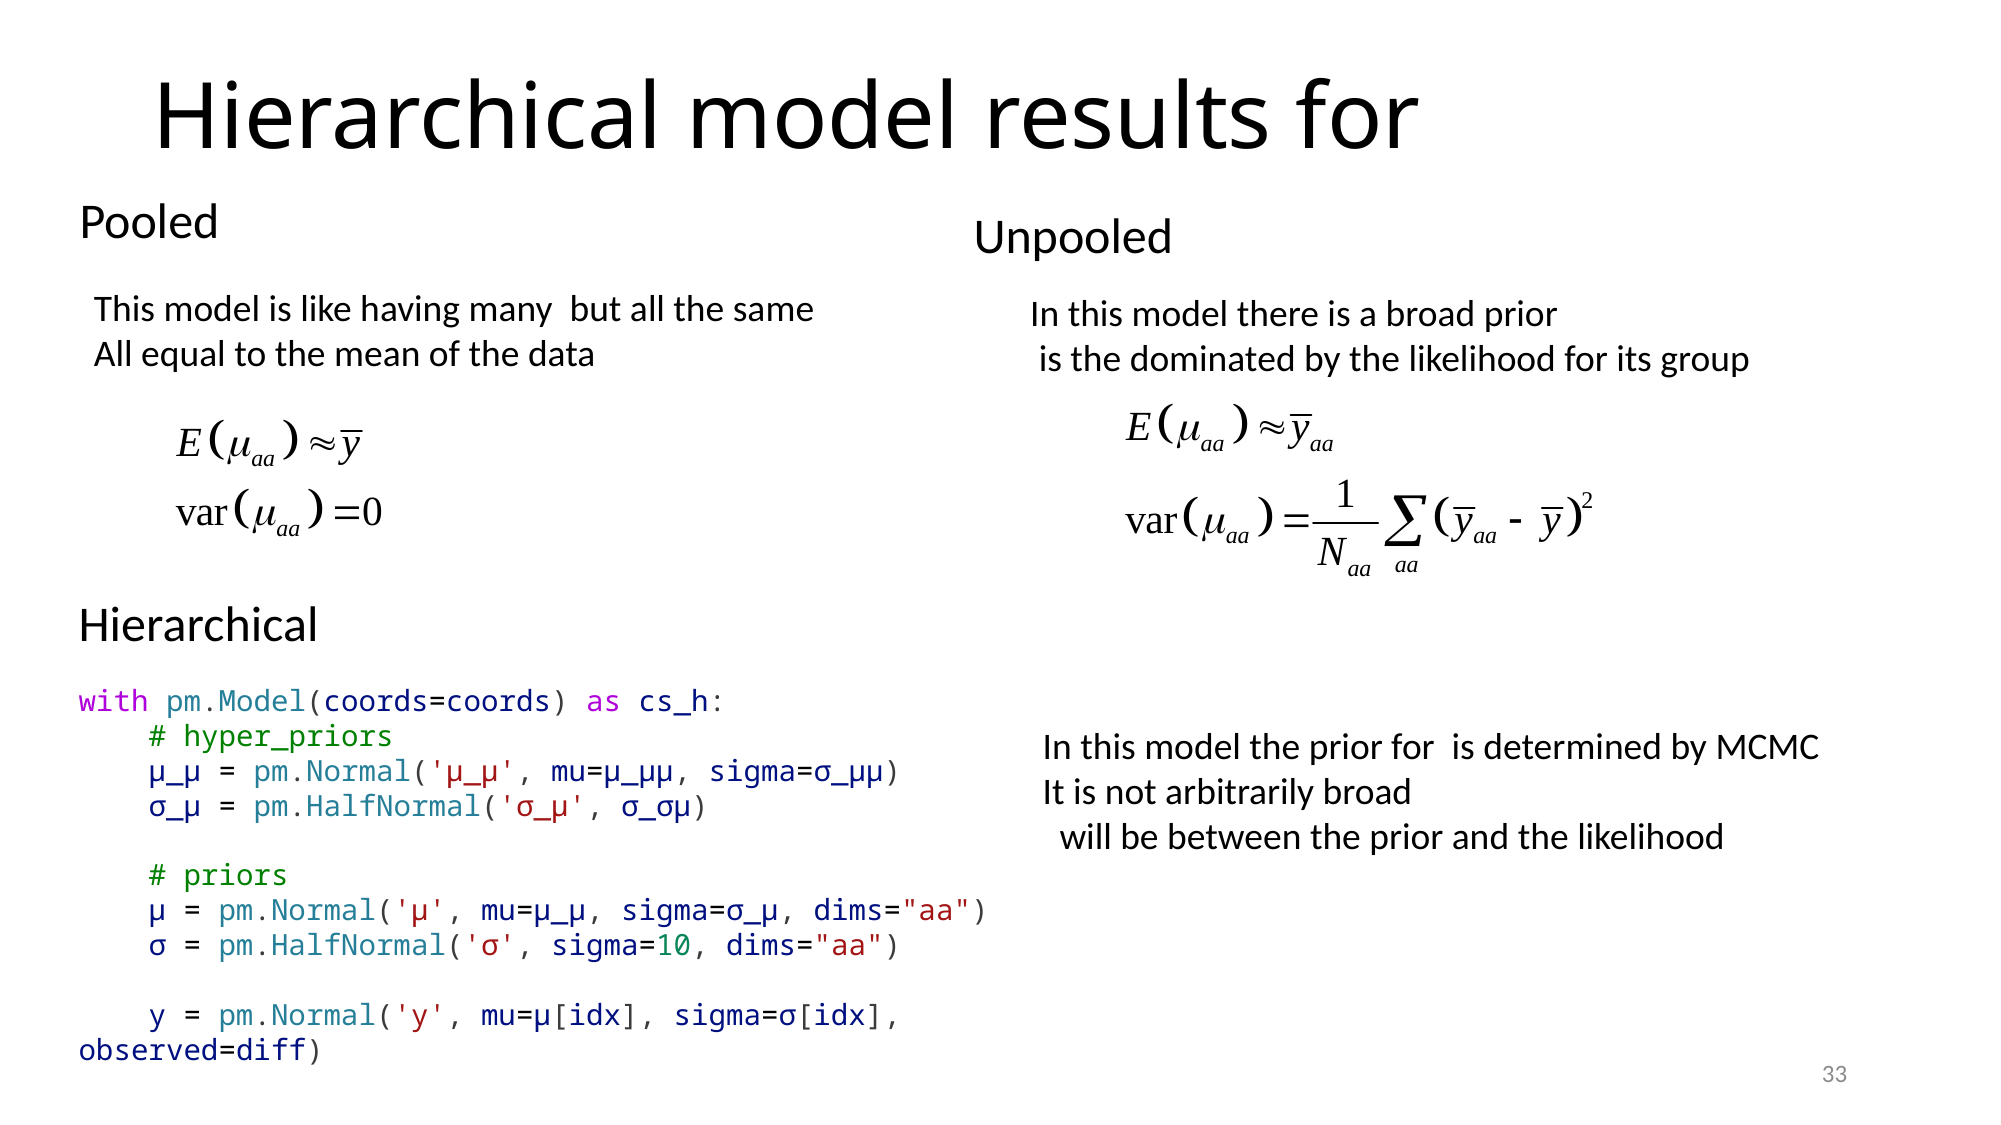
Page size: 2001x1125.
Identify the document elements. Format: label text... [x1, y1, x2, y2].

text_box Unpooled [958, 195, 1189, 271]
text_box Hierarchical [63, 583, 420, 659]
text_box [168, 411, 391, 550]
text_box with pm.Model(coords=coords) as cs_h: # hyper_priors μ_μ = pm.Normal('μ_μ', mu=μ_μμ, sigma=σ_μμ) σ_μ = pm.HalfNormal('σ_μ', σ_σμ) # priors μ = pm.Normal('μ', mu=μ_μ, sigma=σ_μ, dims="aa") σ = pm.HalfNormal('σ', sigma=10, dims="aa") y = pm.Normal('y', mu=μ[idx], sigma=σ[idx], observed=diff) [63, 674, 1119, 1074]
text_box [1118, 398, 1606, 585]
slide_number 33 [1412, 1042, 1863, 1103]
text_box Pooled [64, 181, 235, 256]
